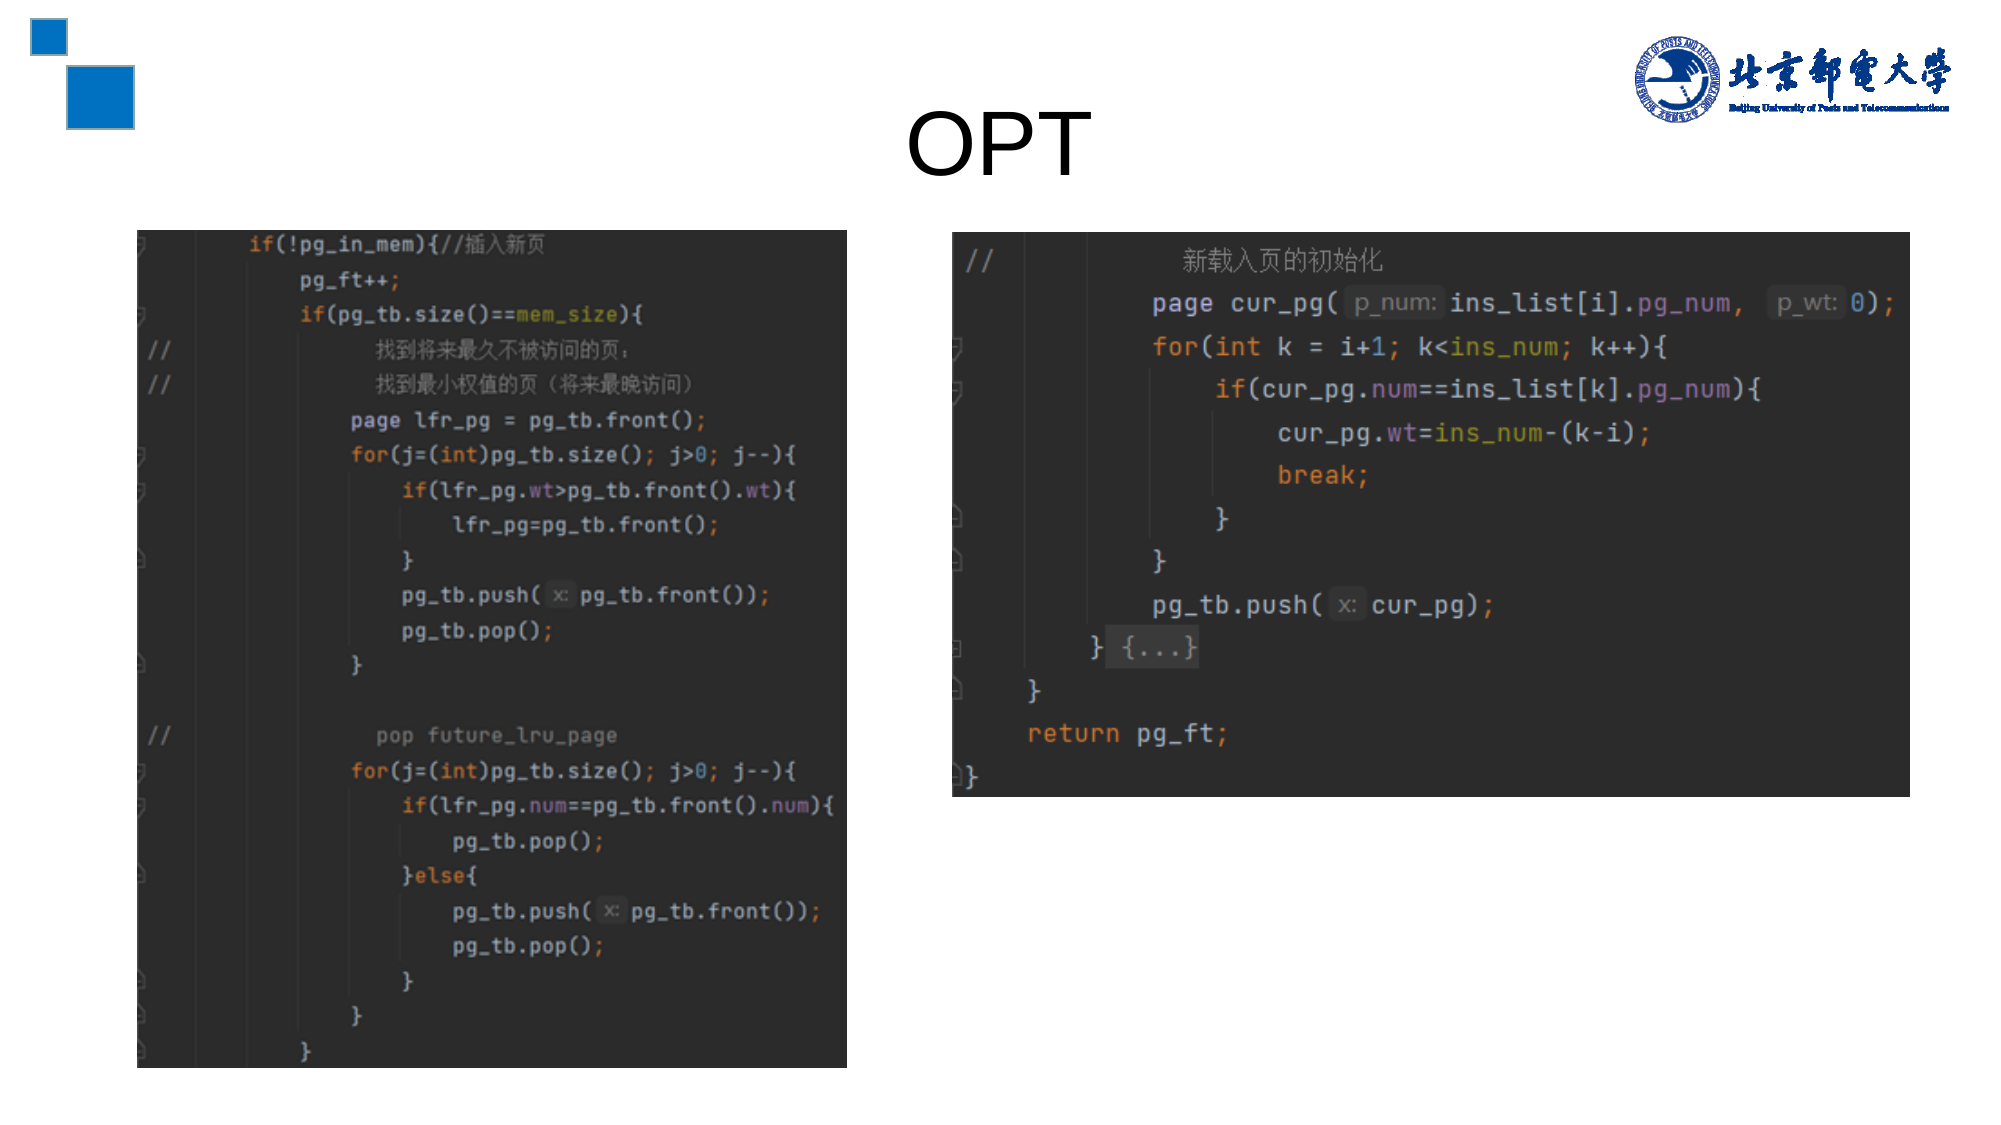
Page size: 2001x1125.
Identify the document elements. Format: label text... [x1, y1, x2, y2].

picture [137, 230, 847, 1068]
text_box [31, 19, 134, 130]
picture [952, 232, 1910, 797]
picture [1626, 29, 1959, 130]
title OPT [99, 44, 1901, 233]
